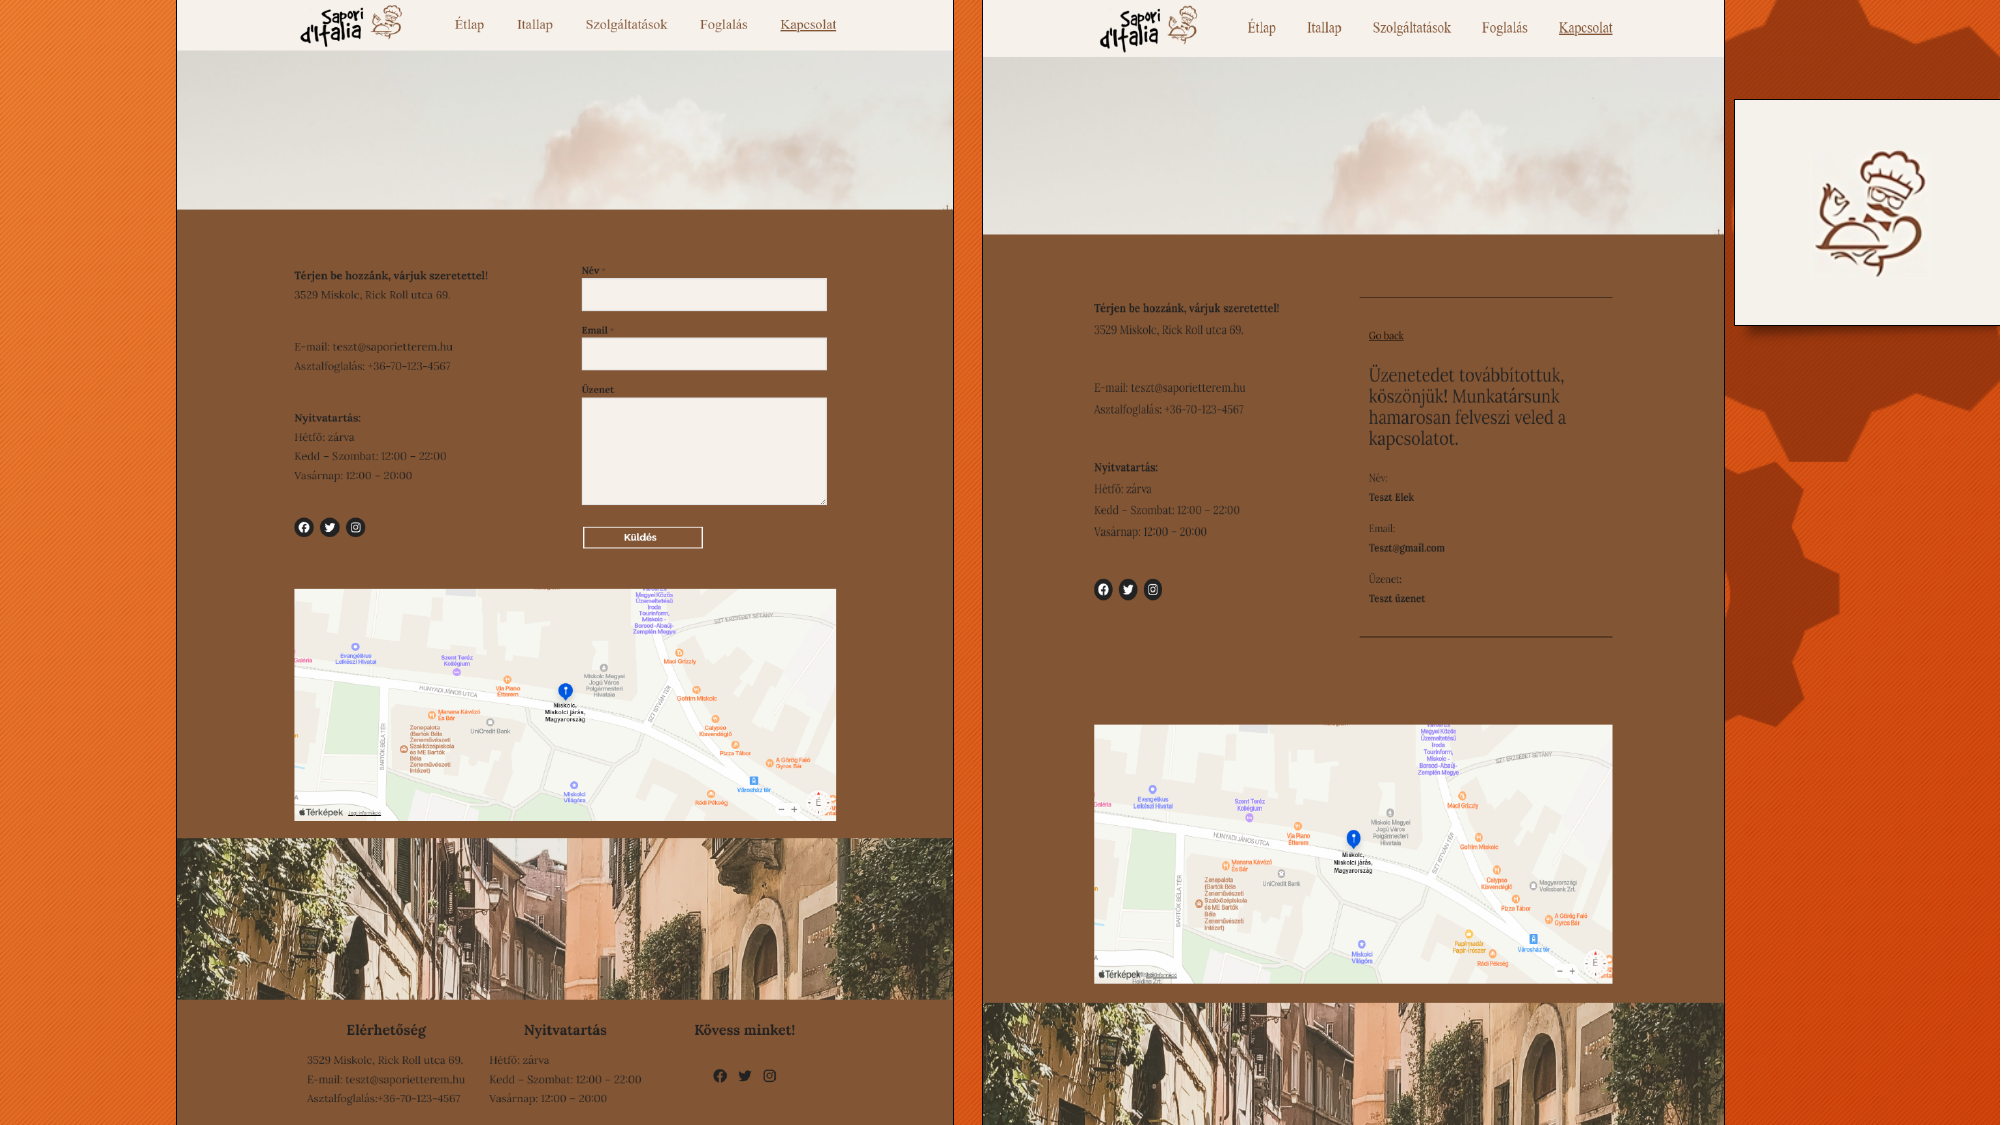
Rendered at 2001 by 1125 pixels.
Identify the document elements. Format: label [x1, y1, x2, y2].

picture [176, 0, 954, 1125]
picture [1725, 0, 2000, 831]
picture [982, 0, 1724, 1125]
text_box [1733, 99, 2000, 326]
